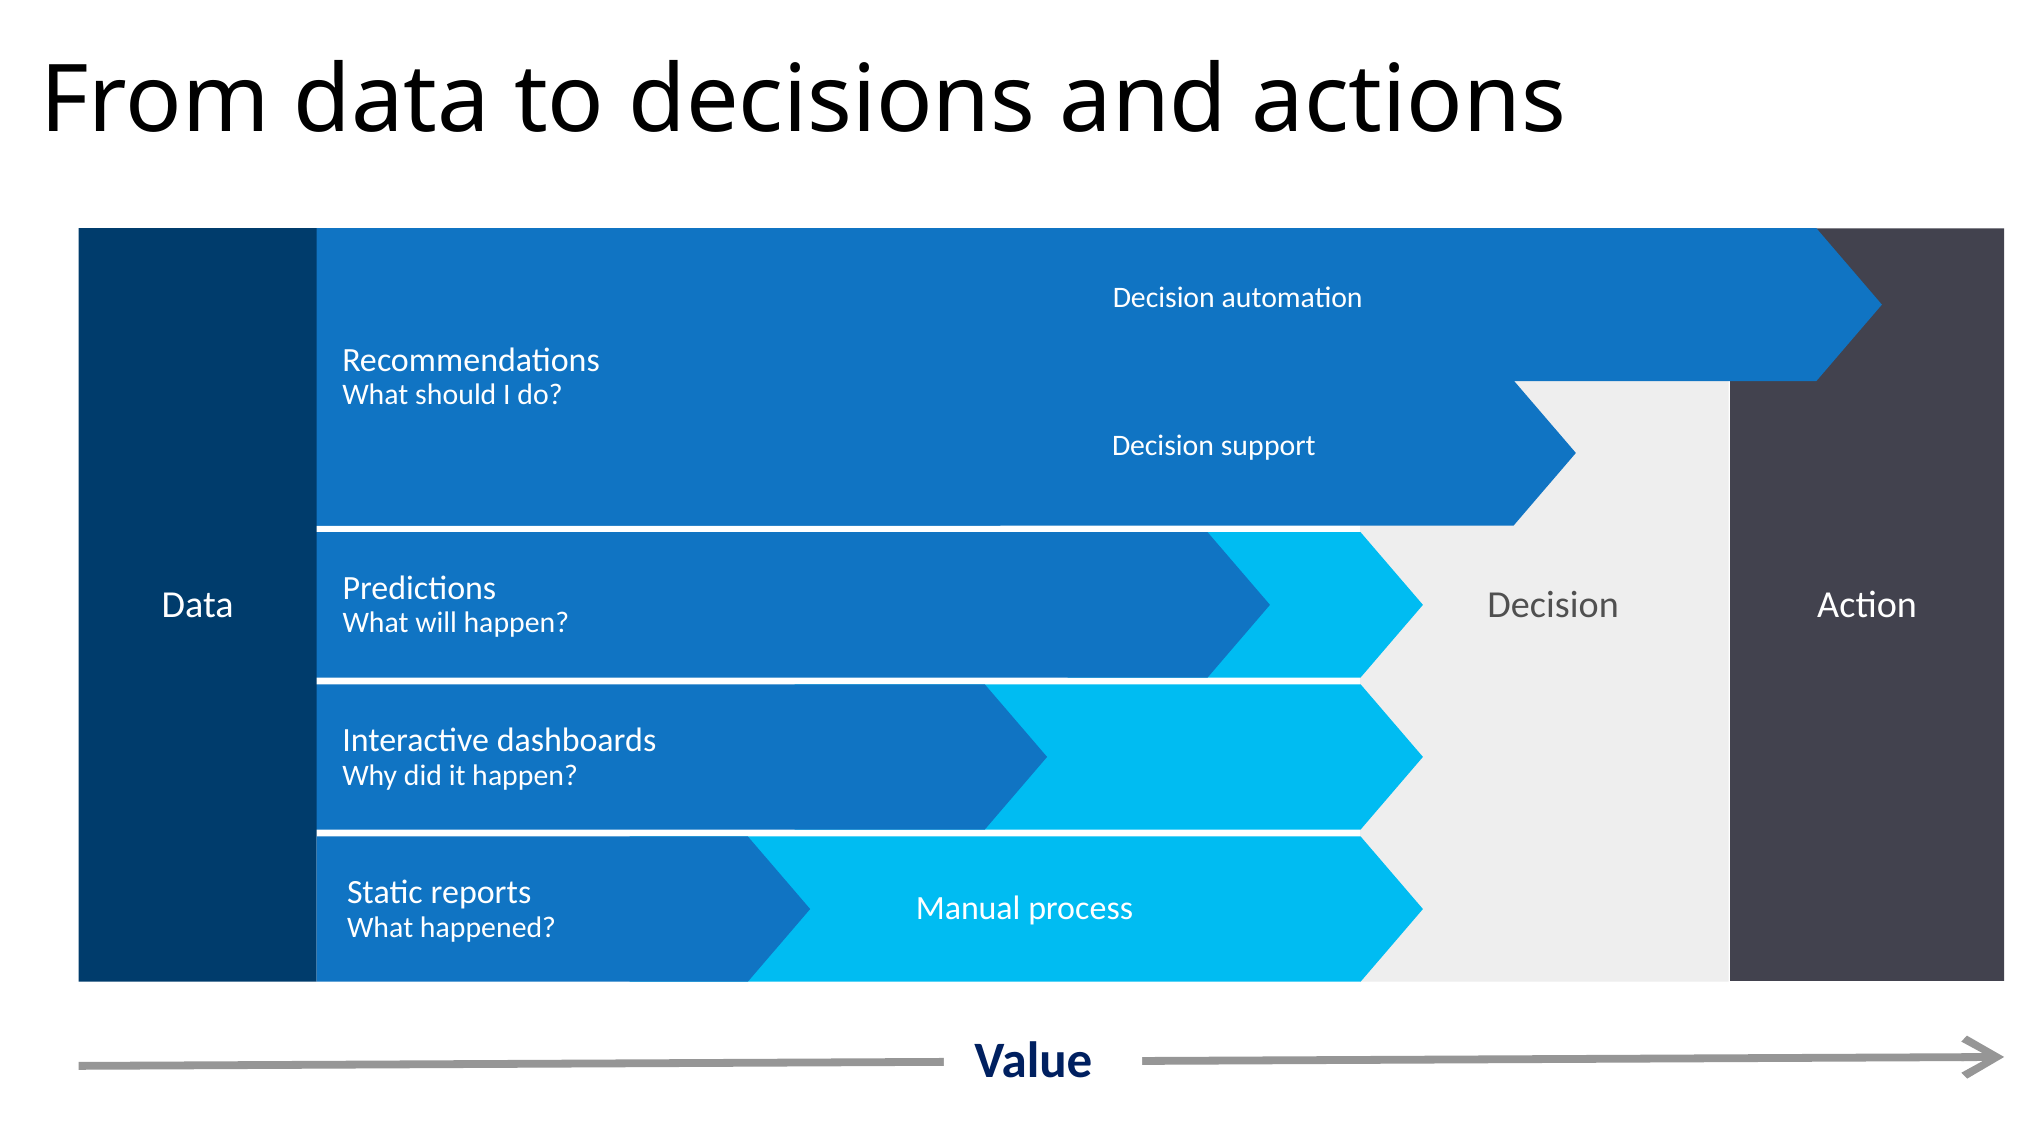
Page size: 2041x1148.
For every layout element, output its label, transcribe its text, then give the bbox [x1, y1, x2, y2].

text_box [316, 836, 1449, 982]
text_box Data [78, 228, 317, 982]
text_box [311, 532, 1423, 678]
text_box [78, 1008, 2005, 1115]
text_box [311, 684, 1423, 830]
title From data to decisions and actions [25, 29, 2015, 173]
text_box Decision [1360, 526, 1729, 982]
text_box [311, 228, 1882, 526]
text_box Action [1730, 228, 2005, 981]
